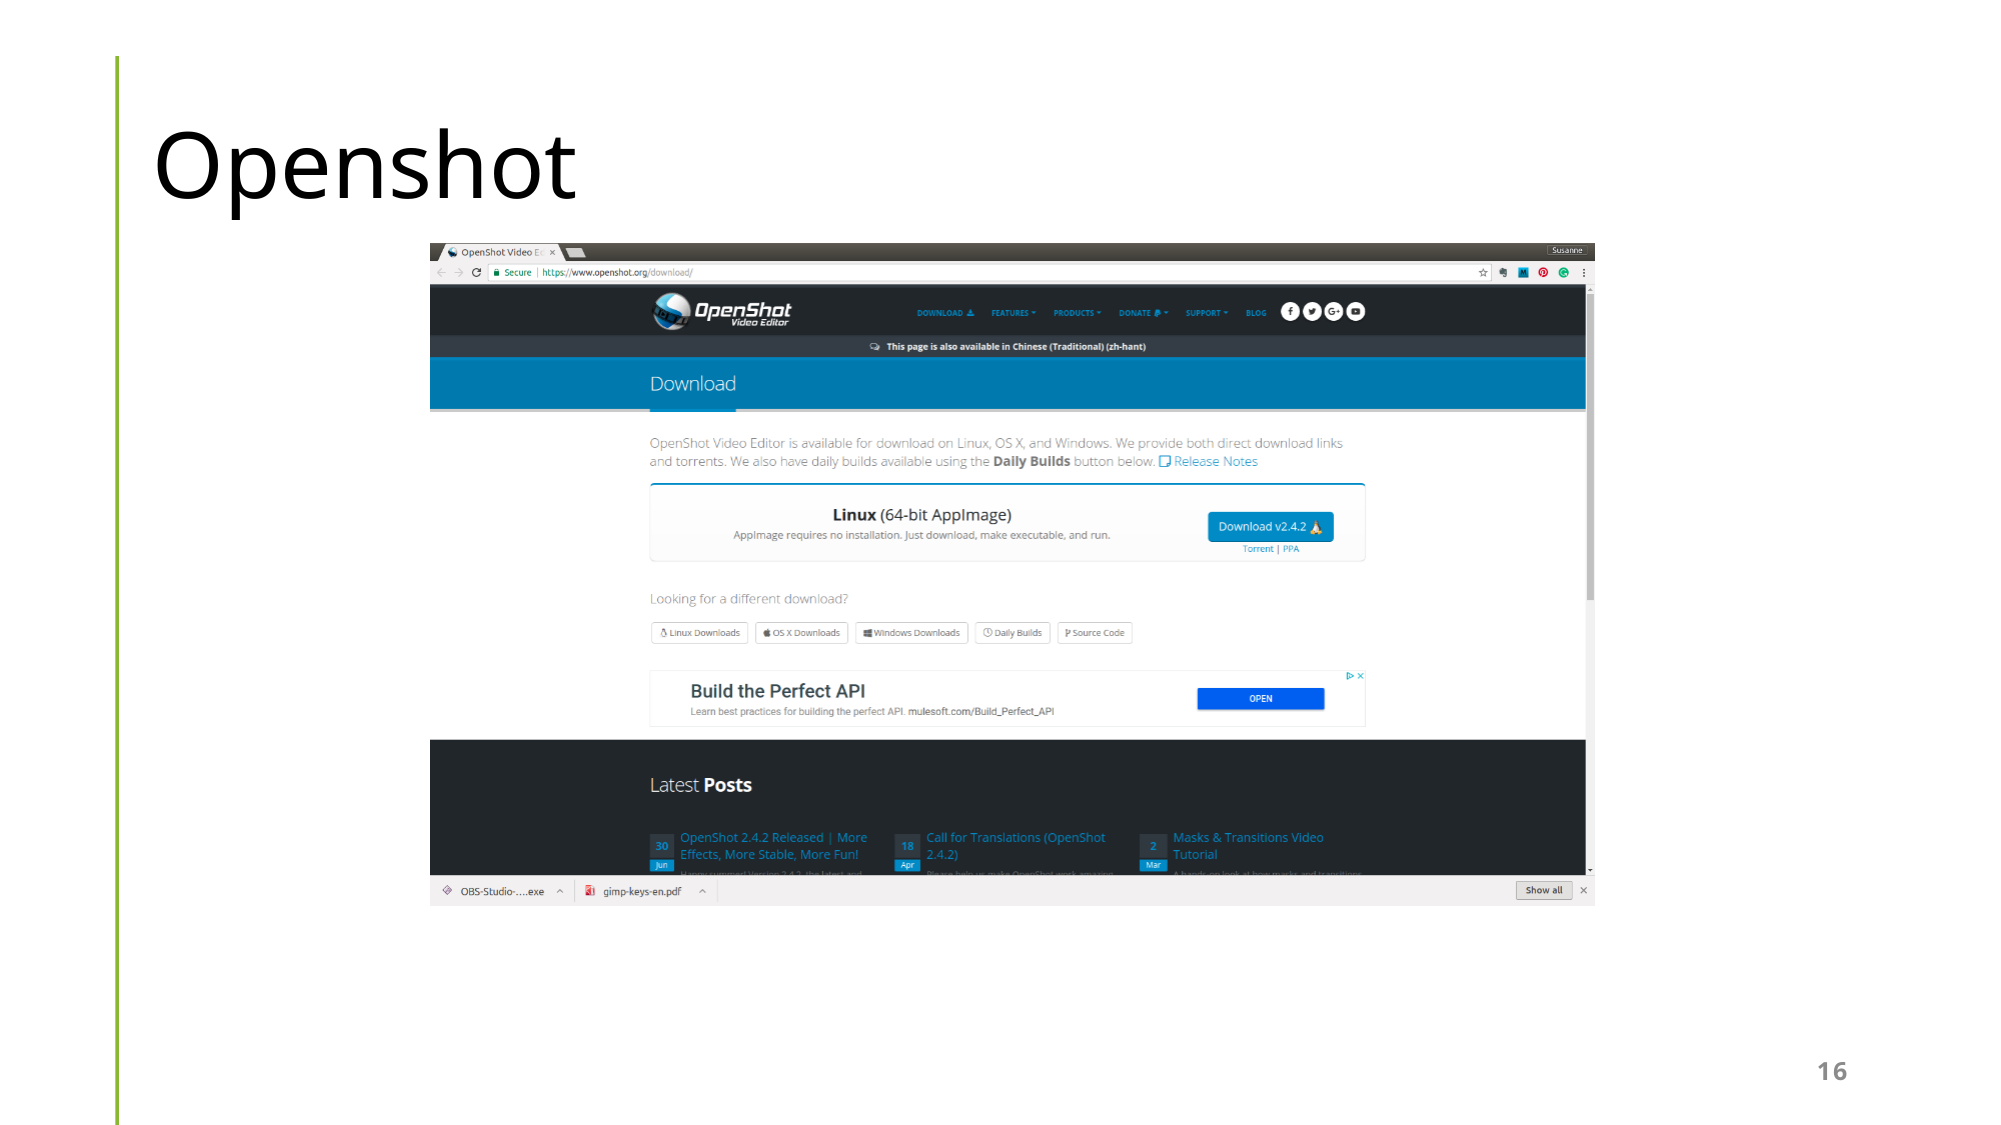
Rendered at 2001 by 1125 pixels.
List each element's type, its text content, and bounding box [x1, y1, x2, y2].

slide_number 16 [1412, 1042, 1863, 1103]
title Openshot [137, 59, 1863, 278]
picture [722, 382, 727, 390]
picture [430, 243, 1595, 906]
